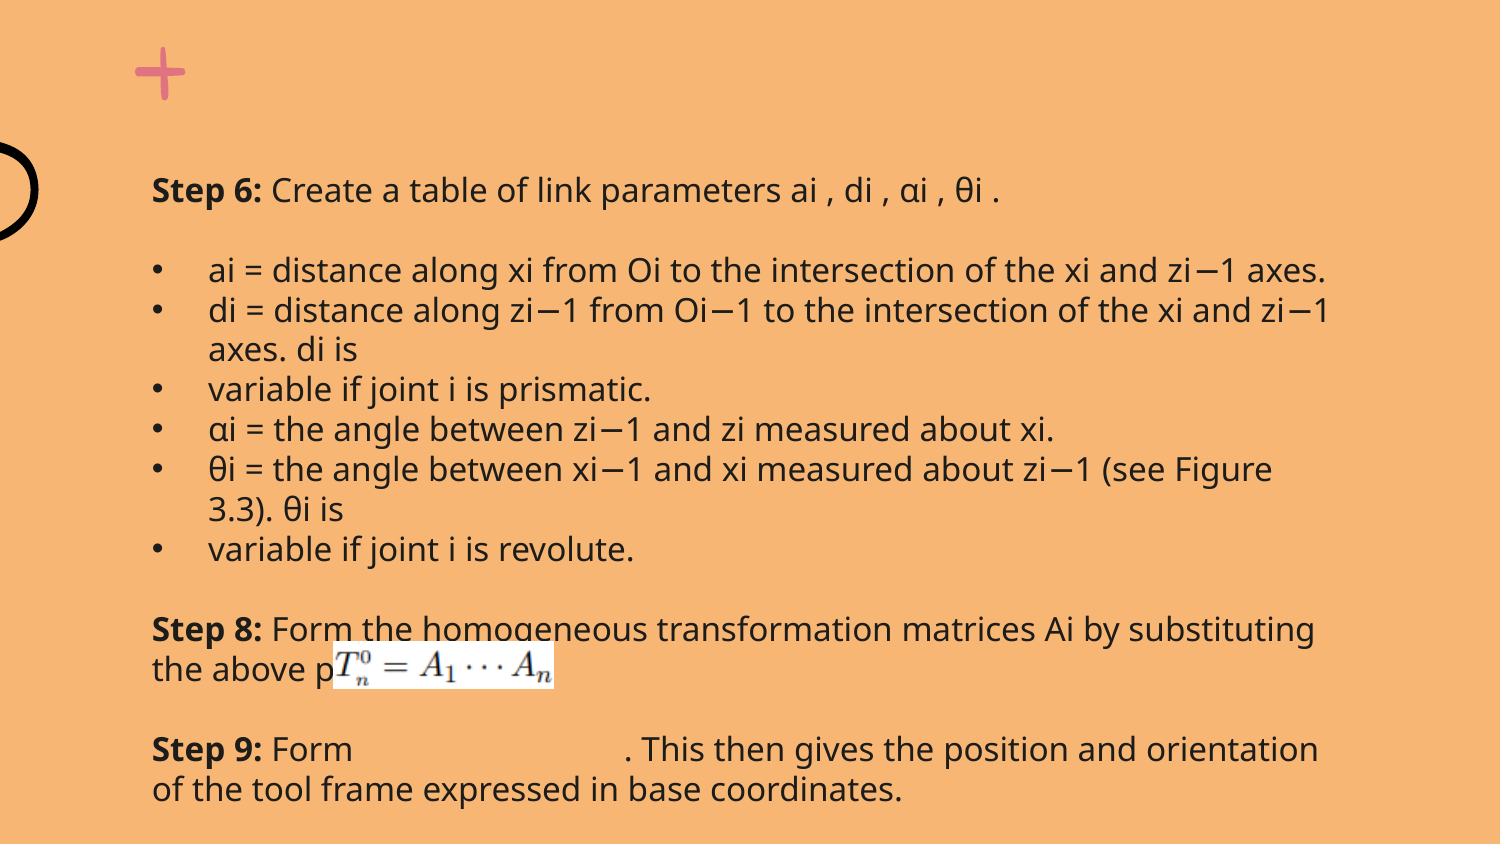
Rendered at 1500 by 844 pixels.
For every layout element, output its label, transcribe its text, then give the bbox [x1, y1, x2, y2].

picture [333, 641, 554, 689]
subtitle Step 6: Create a table of link parameters ai , di , αi , θi . ai = distance along xi from Oi to the intersection of the xi and zi−1 axes. di = distance along zi−1 from Oi−1 to the intersection of the xi and zi−1 axes. di is variable if joint i is prismatic. αi = the angle between zi−1 and zi measured about xi. θi = the angle between xi−1 and xi measured about zi−1 (see Figure 3.3). θi is variable if joint i is revolute. Step 8: Form the homogeneous transformation matrices Ai by substituting the above parameters Step 9: Form . This then gives the position and orientation of the tool frame expressed in base coordinates. [118, 114, 1352, 763]
